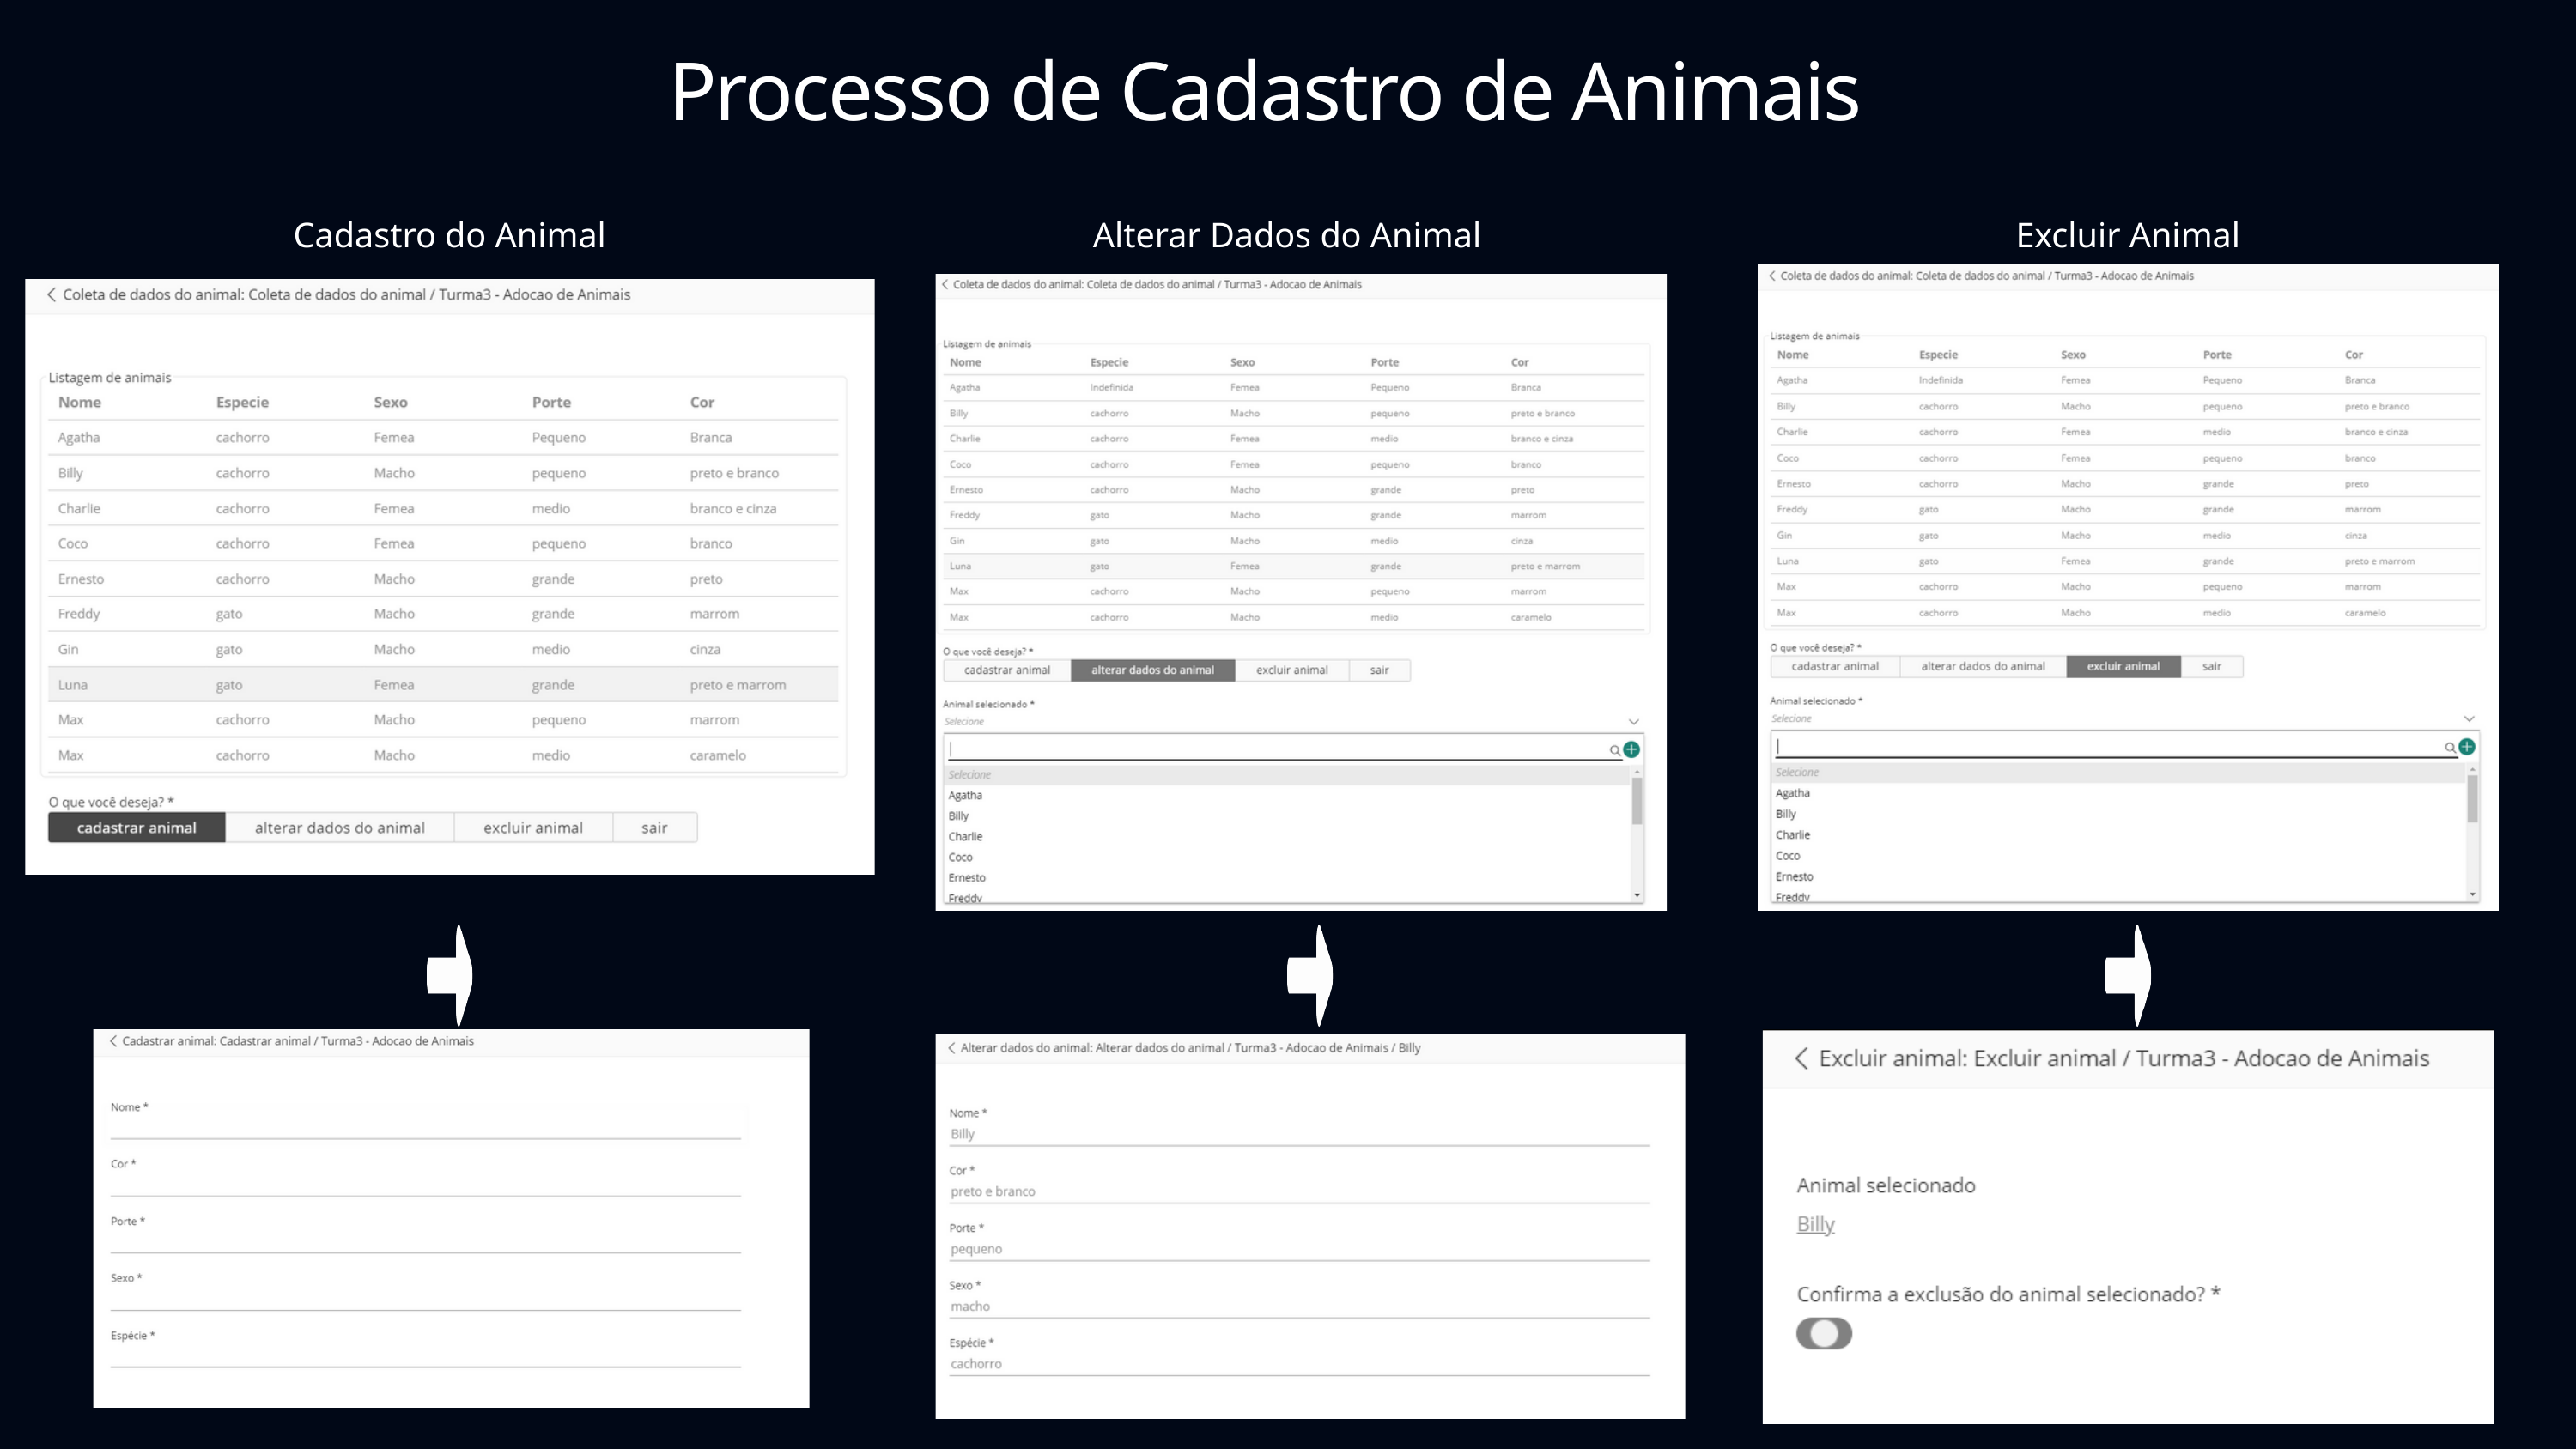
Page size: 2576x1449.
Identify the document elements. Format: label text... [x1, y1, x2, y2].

text_box [93, 1029, 810, 1408]
text_box [1758, 264, 2499, 911]
text_box [935, 274, 1668, 911]
text_box Alterar Dados do Animal [1044, 207, 1530, 255]
text_box [427, 920, 473, 1030]
text_box Excluir Animal [1885, 207, 2372, 303]
text_box [2105, 920, 2152, 1030]
text_box Cadastro do Animal [207, 207, 693, 255]
text_box [25, 279, 875, 875]
text_box Processo de Cadastro de Animais [522, 48, 2008, 137]
text_box [1287, 920, 1334, 1030]
text_box [935, 1034, 1686, 1419]
text_box [1762, 1029, 2494, 1424]
